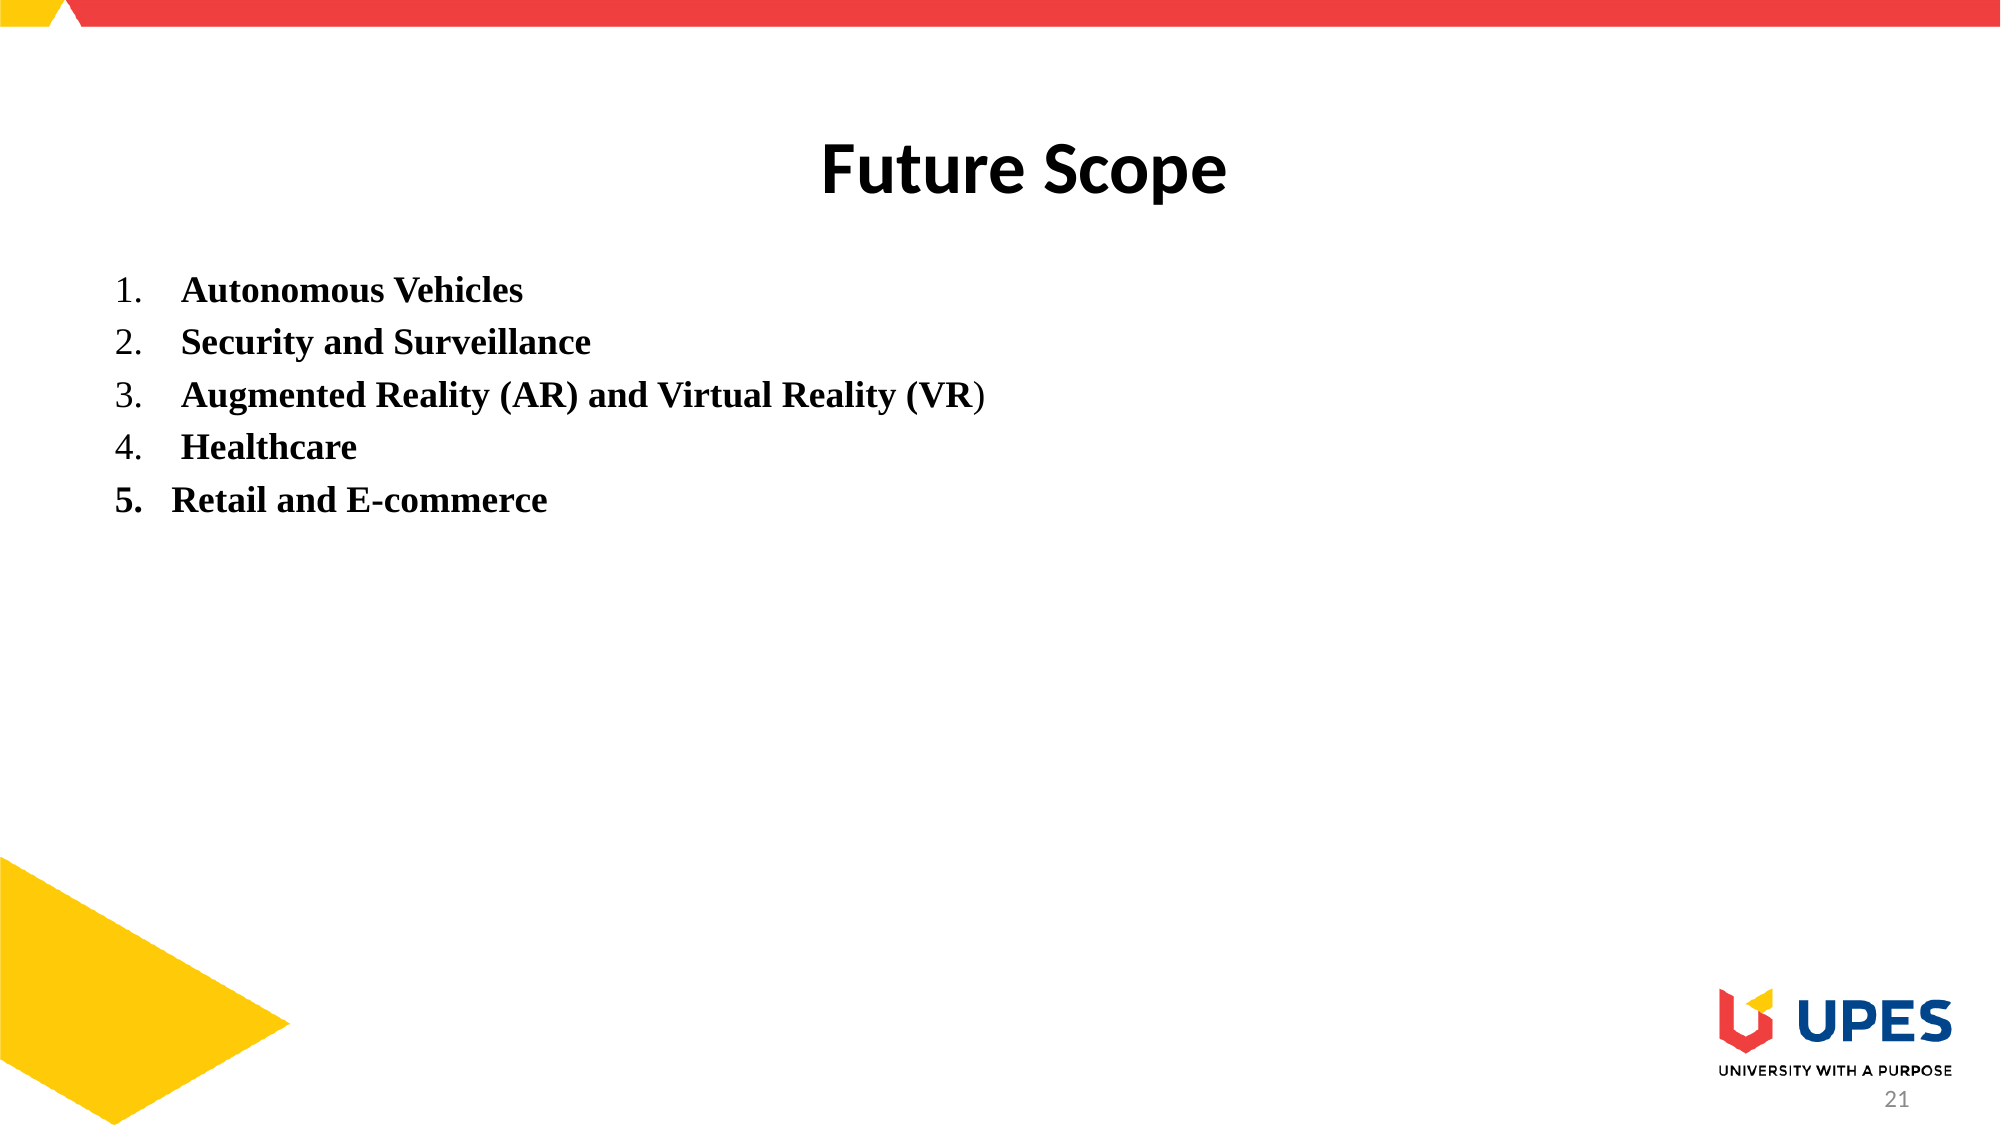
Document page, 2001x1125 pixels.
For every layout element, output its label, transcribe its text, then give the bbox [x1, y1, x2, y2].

title Future Scope [125, 70, 1925, 258]
picture [0, 0, 2001, 1125]
list Autonomous Vehicles Security and Surveillance Augmented Reality (AR) and Virtual Reality (VR) Healthcare Retail and E-commerce [99, 257, 1900, 1000]
